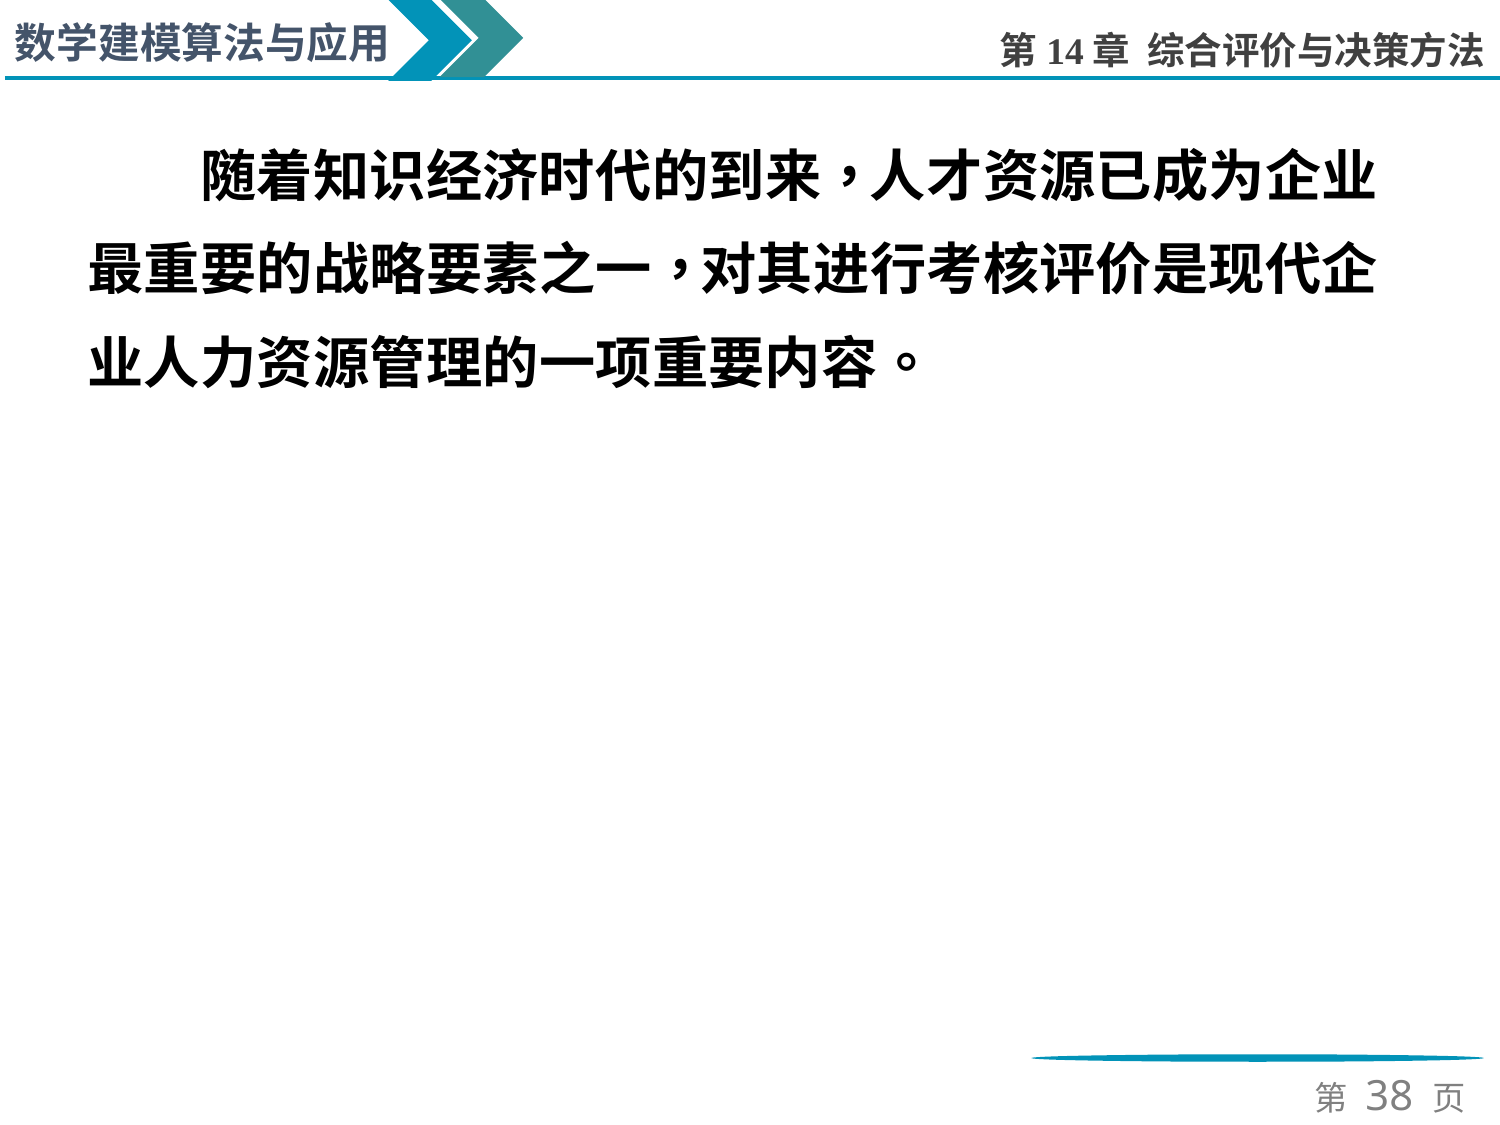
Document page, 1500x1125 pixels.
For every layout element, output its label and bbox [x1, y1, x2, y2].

text_box [87, 131, 1377, 594]
